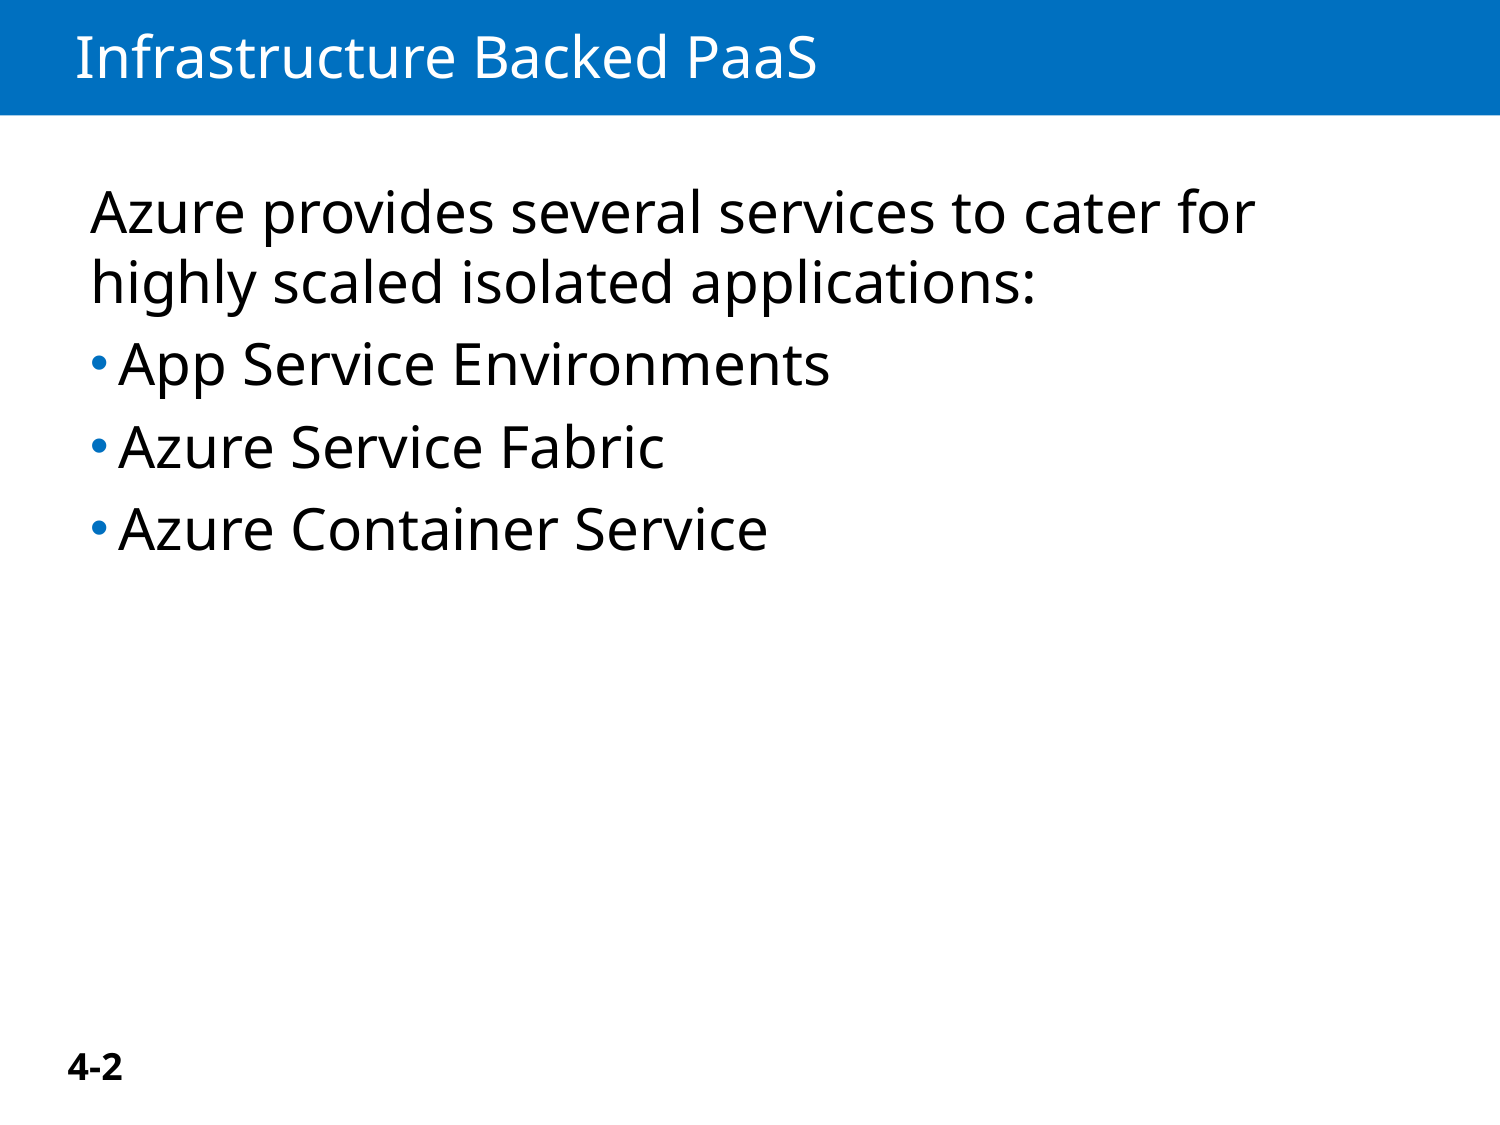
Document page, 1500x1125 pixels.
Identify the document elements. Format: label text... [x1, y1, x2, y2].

text_box Azure provides several services to cater for highly scaled isolated applications: App Service Environments Azure Service Fabric Azure Container Service [75, 167, 1408, 1012]
title Infrastructure Backed PaaS [75, 0, 1351, 122]
text_box 4-2 [52, 1035, 138, 1095]
